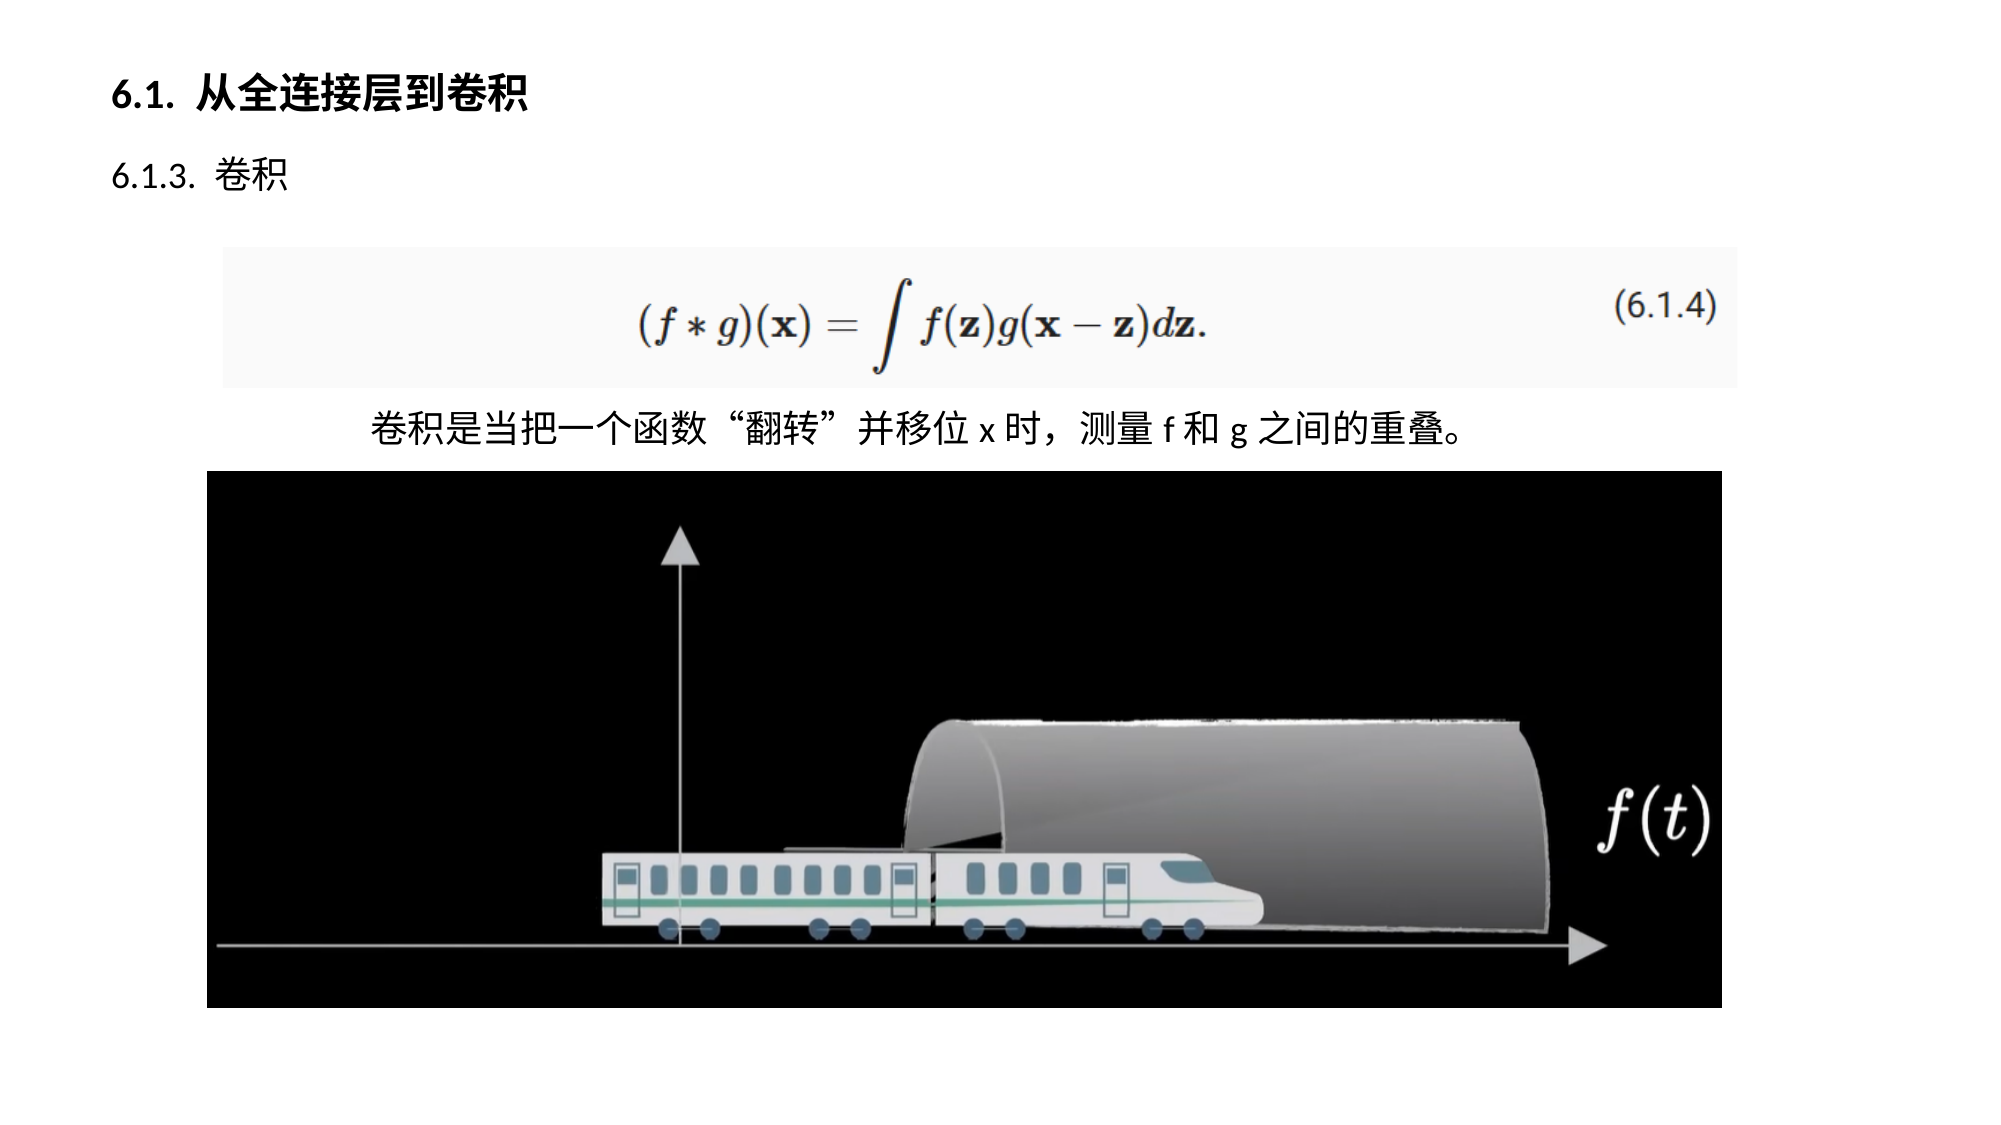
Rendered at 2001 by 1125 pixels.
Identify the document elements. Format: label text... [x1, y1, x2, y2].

text_box 卷积是当把一个函数“翻转”并移位x时，测量f和g之间的重叠。 [312, 397, 1540, 468]
picture [222, 247, 1738, 388]
text_box 6.1.3. 卷积 [96, 143, 1097, 204]
picture [207, 471, 1722, 1008]
text_box 6.1. 从全连接层到卷积 [96, 59, 978, 125]
